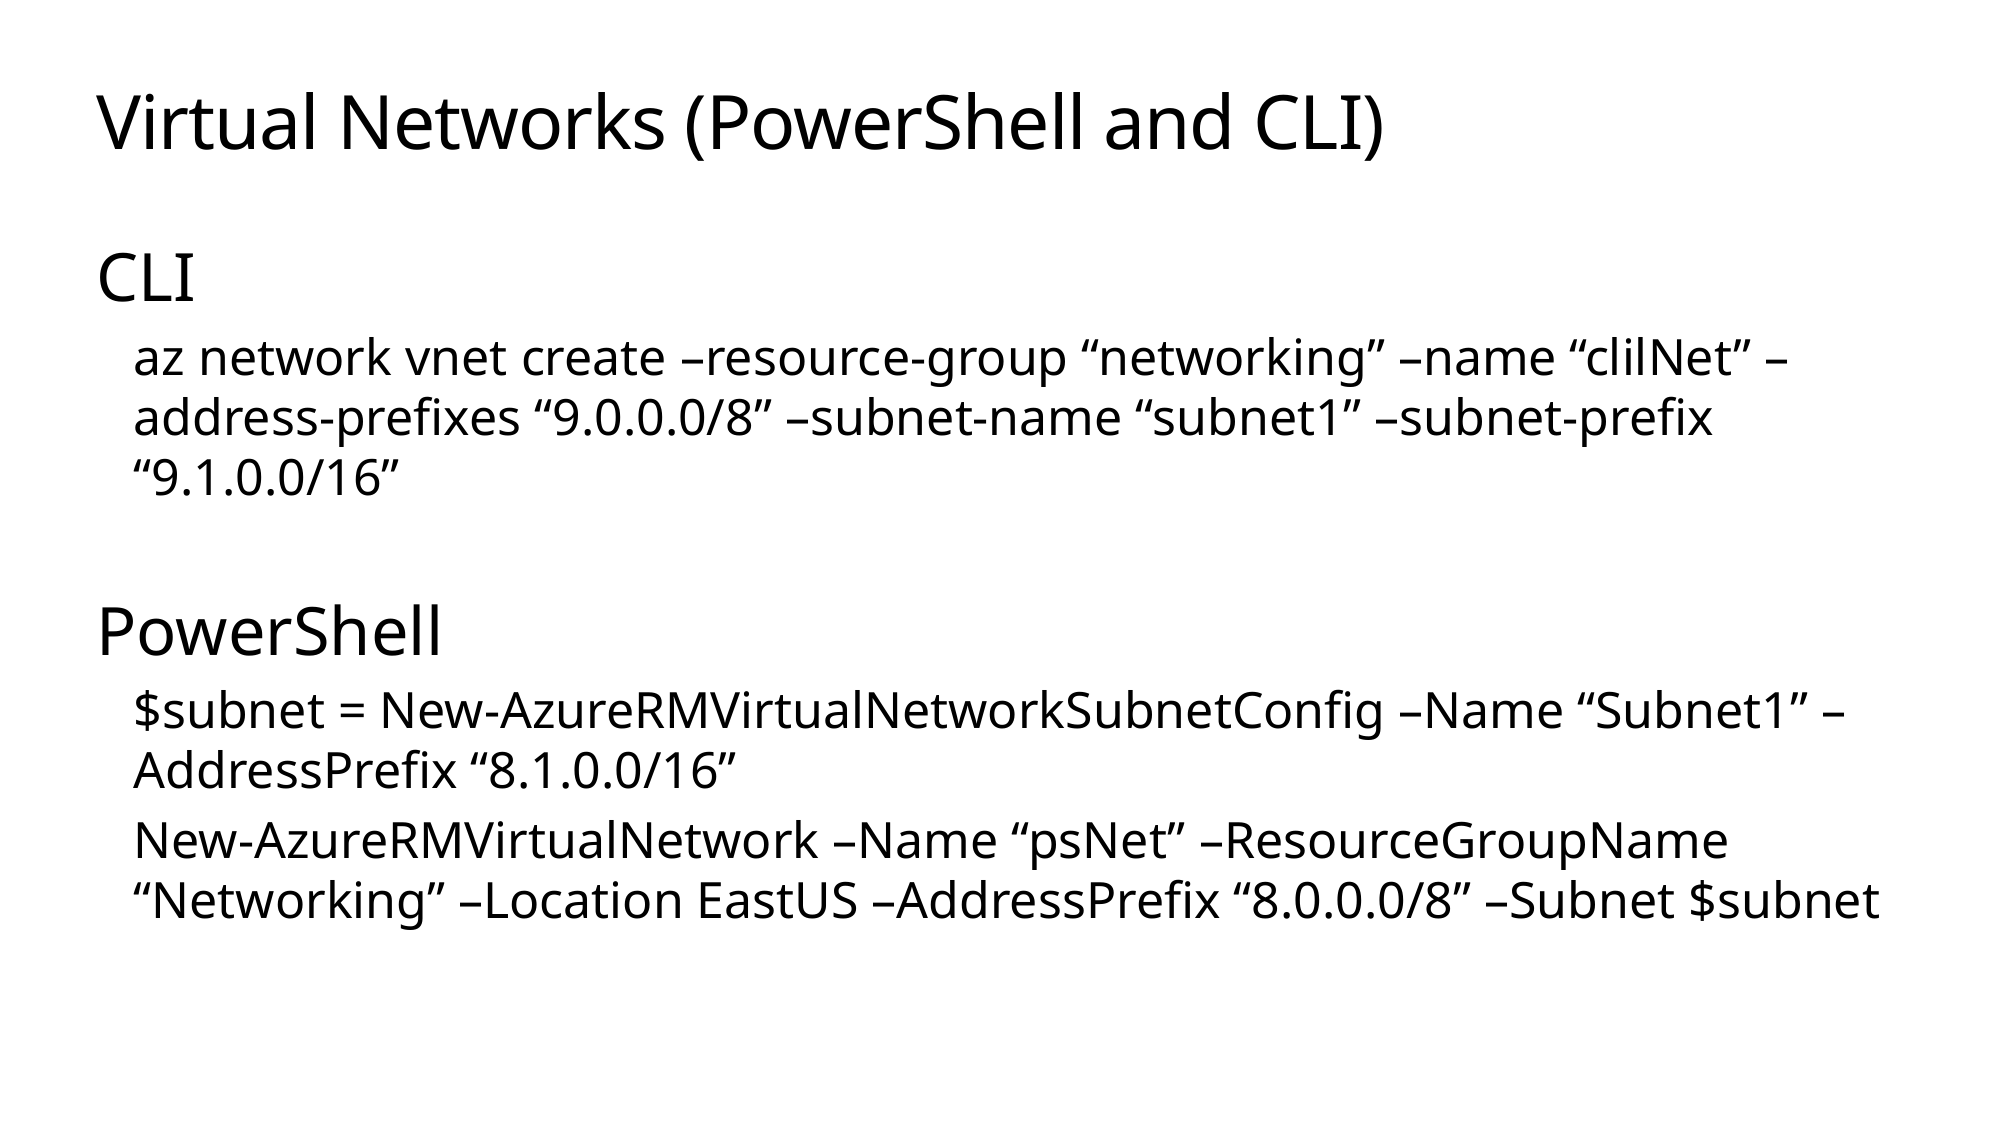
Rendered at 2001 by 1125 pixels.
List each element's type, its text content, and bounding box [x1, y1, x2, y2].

title Virtual Networks (PowerShell and CLI) [96, 75, 1904, 166]
list CLI az network vnet create –resource-group “networking” –name “clilNet” –address-prefixes “9.0.0.0/8” –subnet-name “subnet1” –subnet-prefix “9.1.0.0/16” PowerShell $subnet = New-AzureRMVirtualNetworkSubnetConfig –Name “Subnet1” –AddressPrefix “8.1.0.0/16” New-AzureRMVirtualNetwork –Name “psNet” –ResourceGroupName “Networking” –Location EastUS –AddressPrefix “8.0.0.0/8” –Subnet $subnet [96, 235, 1928, 1044]
